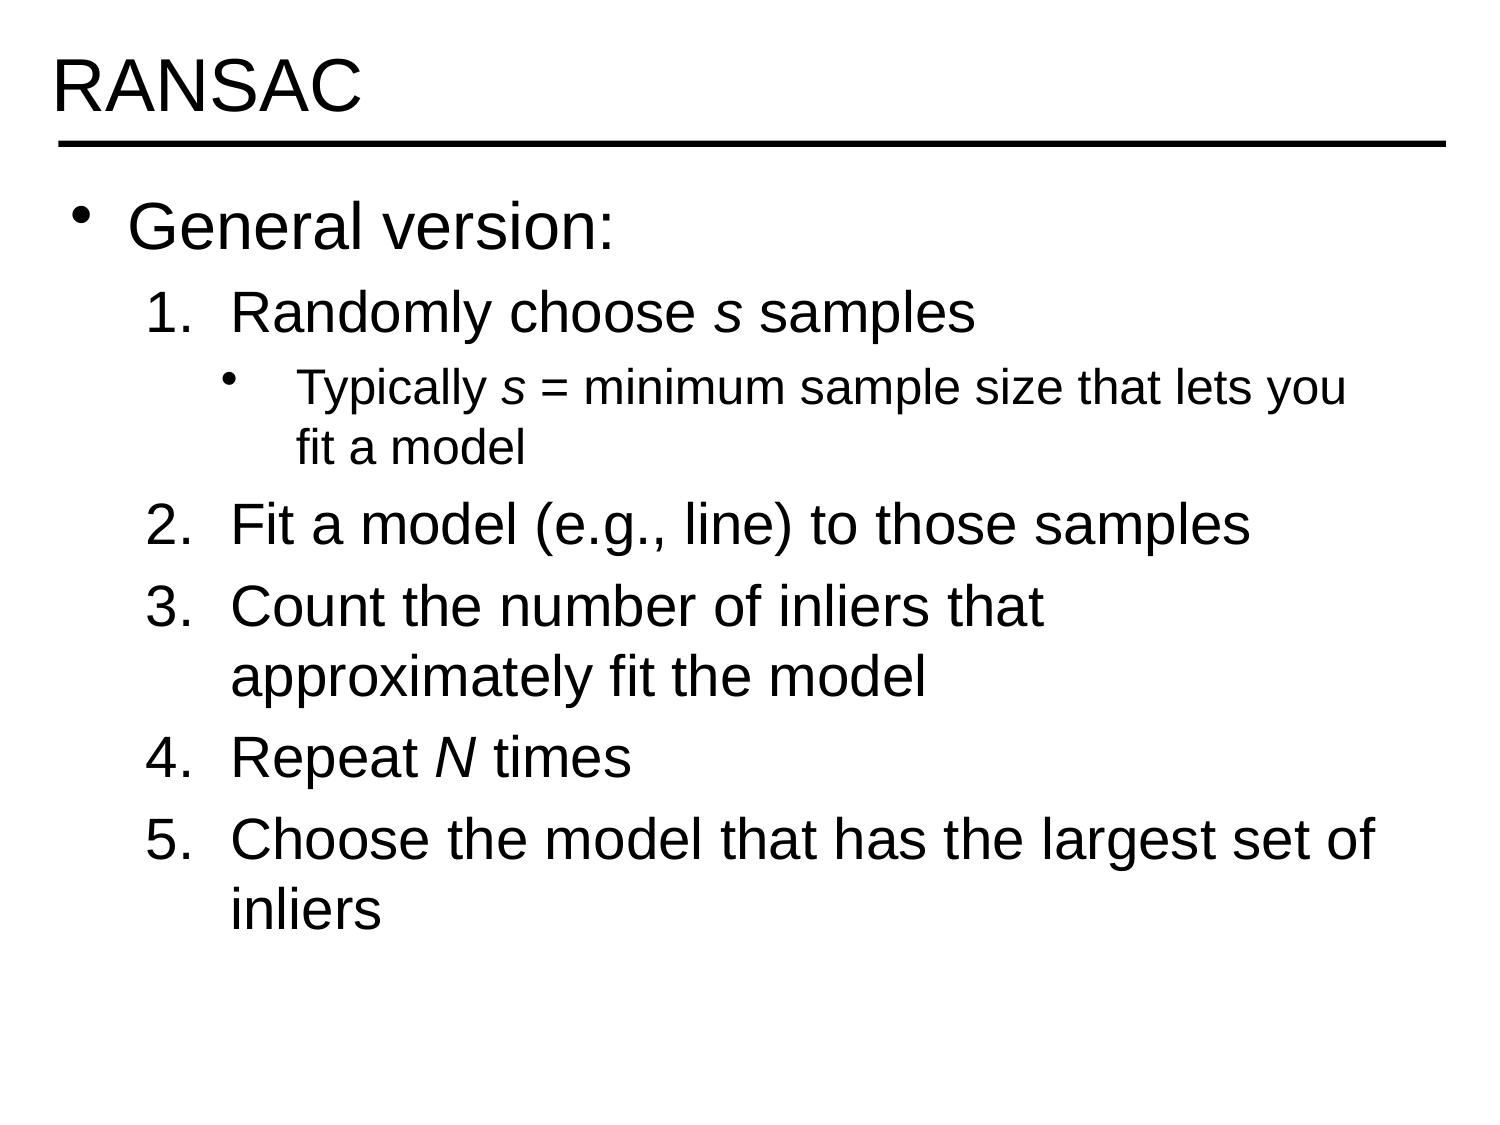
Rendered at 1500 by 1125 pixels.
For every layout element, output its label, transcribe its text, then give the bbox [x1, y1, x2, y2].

list General version: Randomly choose s samples Typically s = minimum sample size that lets you fit a model Fit a model (e.g., line) to those samples Count the number of inliers that approximately fit the model Repeat N times Choose the model that has the largest set of inliers [55, 174, 1407, 1013]
title RANSAC [36, 12, 1468, 151]
